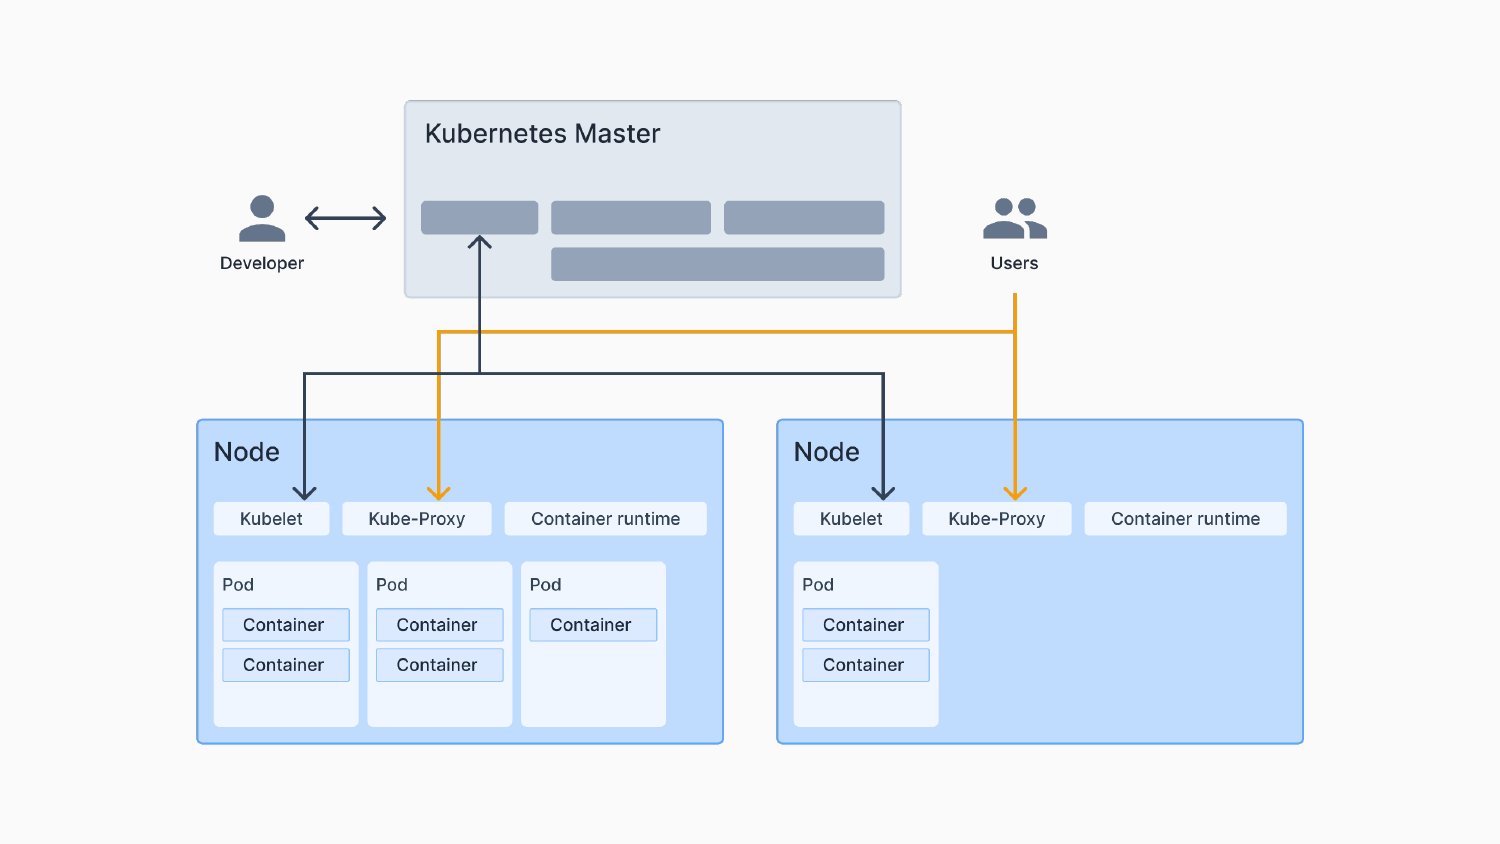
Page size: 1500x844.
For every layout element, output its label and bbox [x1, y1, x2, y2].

picture [170, 74, 1330, 770]
